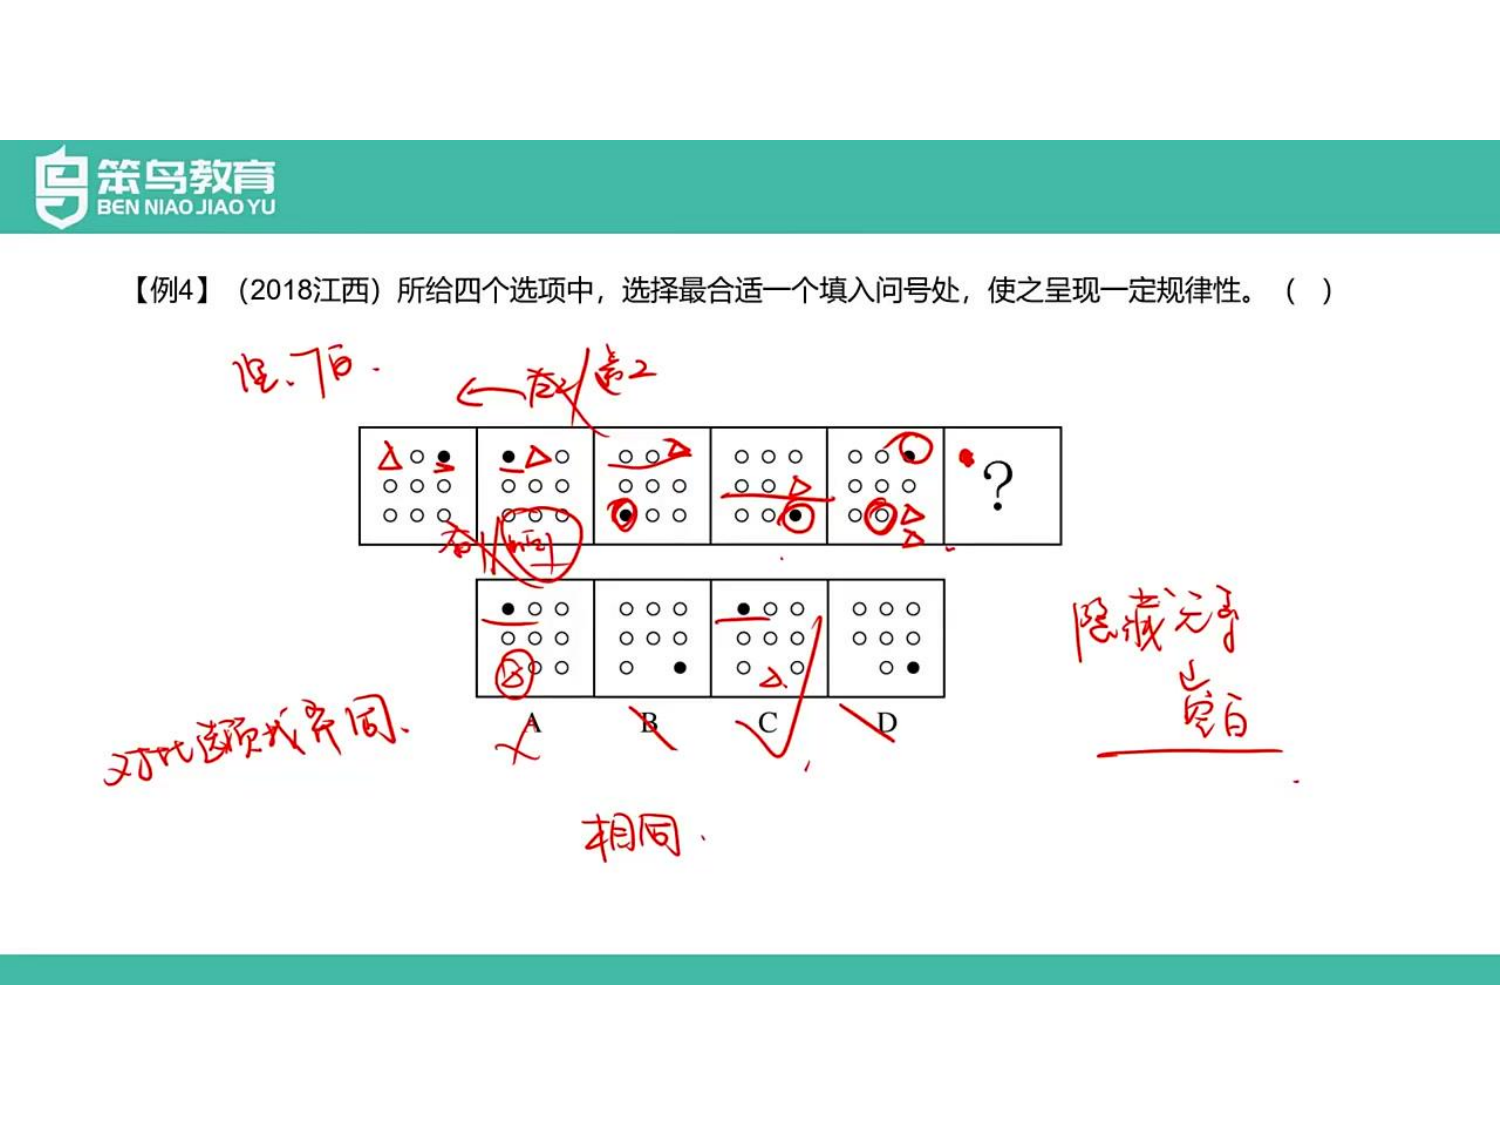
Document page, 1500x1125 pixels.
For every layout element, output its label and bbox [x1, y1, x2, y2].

picture [0, 140, 1500, 985]
